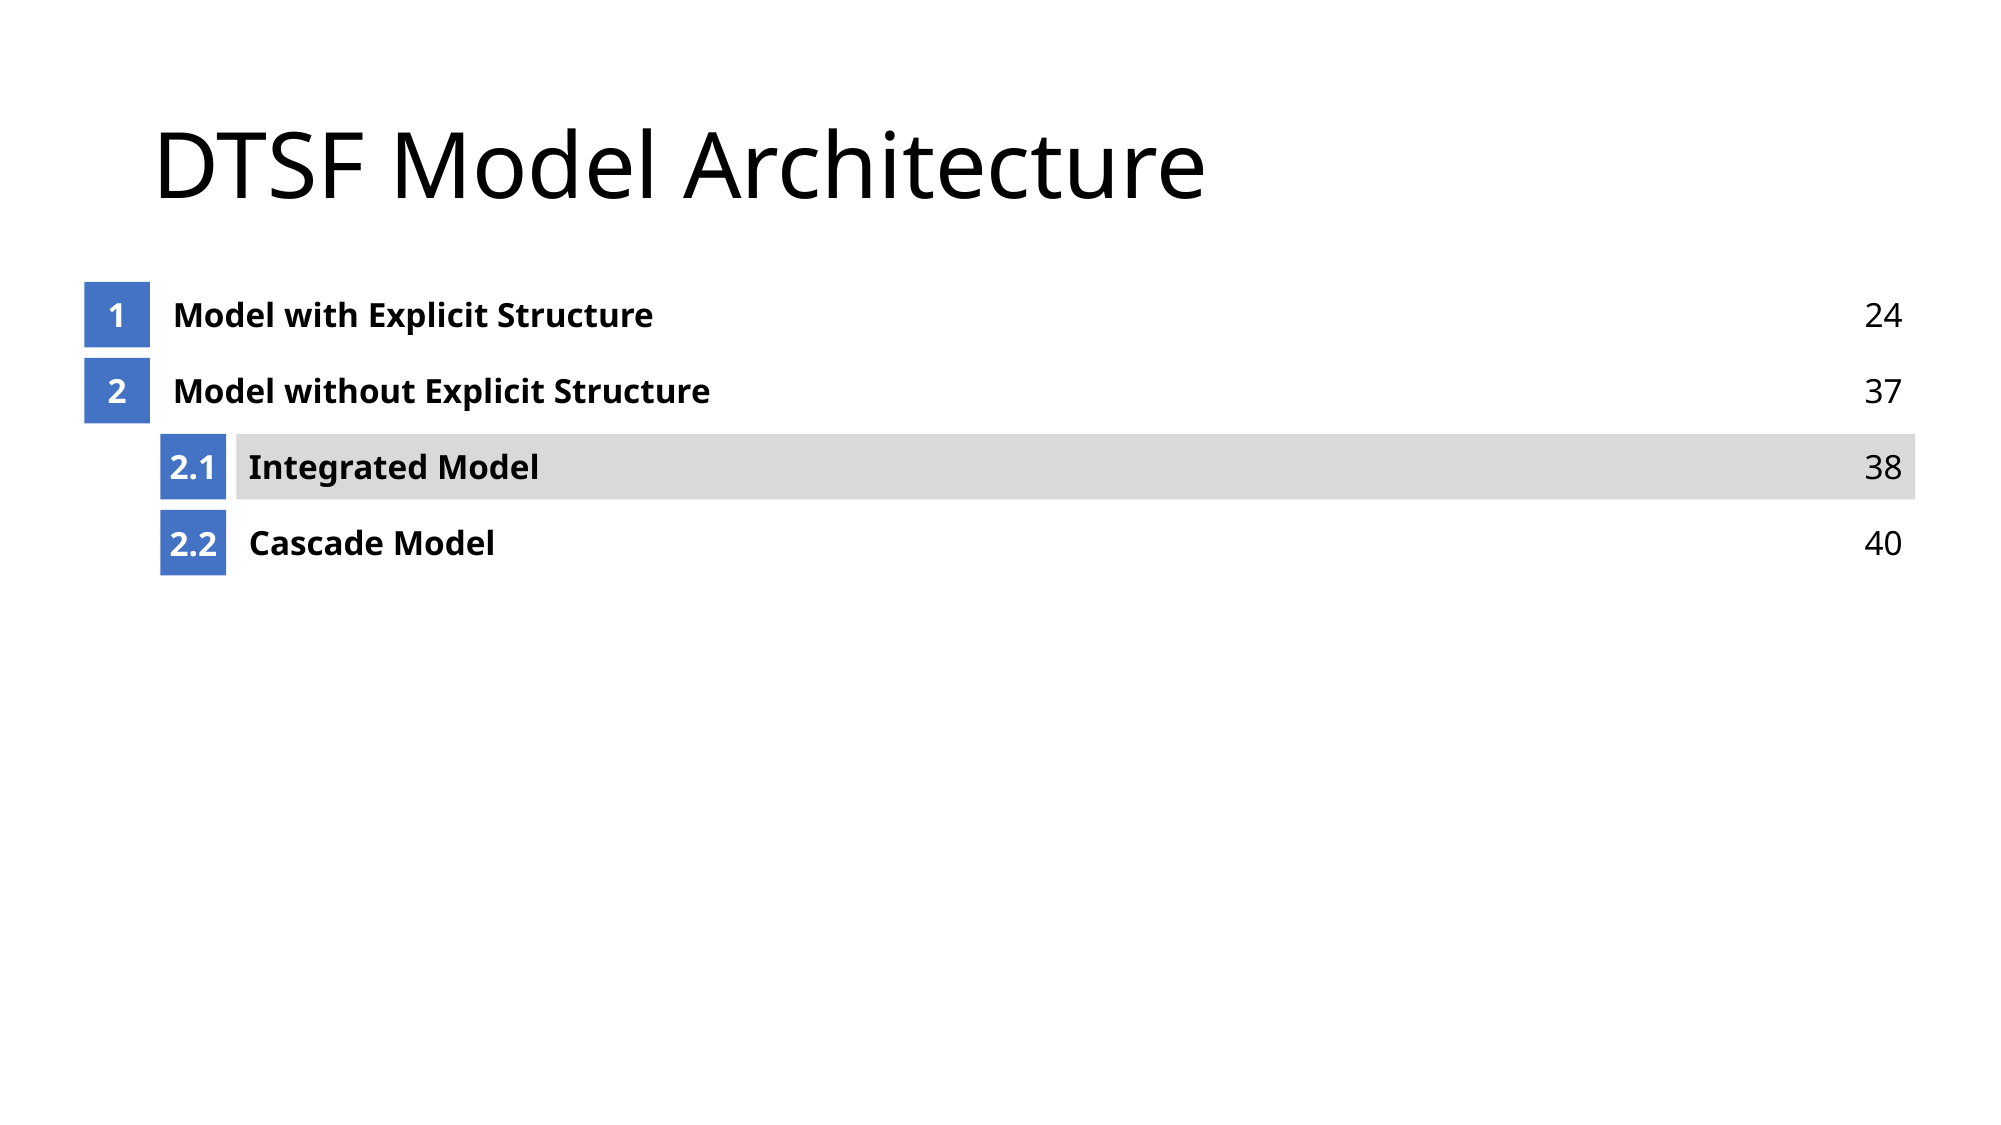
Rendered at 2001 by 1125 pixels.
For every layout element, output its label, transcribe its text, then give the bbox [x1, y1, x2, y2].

text_box 2.1 [159, 433, 227, 500]
text_box 1 [83, 281, 151, 348]
text_box [742, 433, 1884, 500]
text_box 2 [83, 357, 151, 424]
text_box Model without Explicit Structure [159, 357, 742, 424]
text_box 38 [1884, 433, 1904, 500]
title DTSF Model Architecture [137, 59, 1863, 278]
text_box 2.2 [159, 509, 227, 577]
text_box Model with Explicit Structure [159, 281, 742, 348]
text_box Integrated Model [235, 433, 742, 500]
text_box [1904, 433, 1916, 500]
text_box 37 [1884, 357, 1904, 424]
text_box 40 [1884, 509, 1904, 577]
text_box Cascade Model [235, 509, 742, 577]
text_box 24 [1884, 281, 1904, 348]
